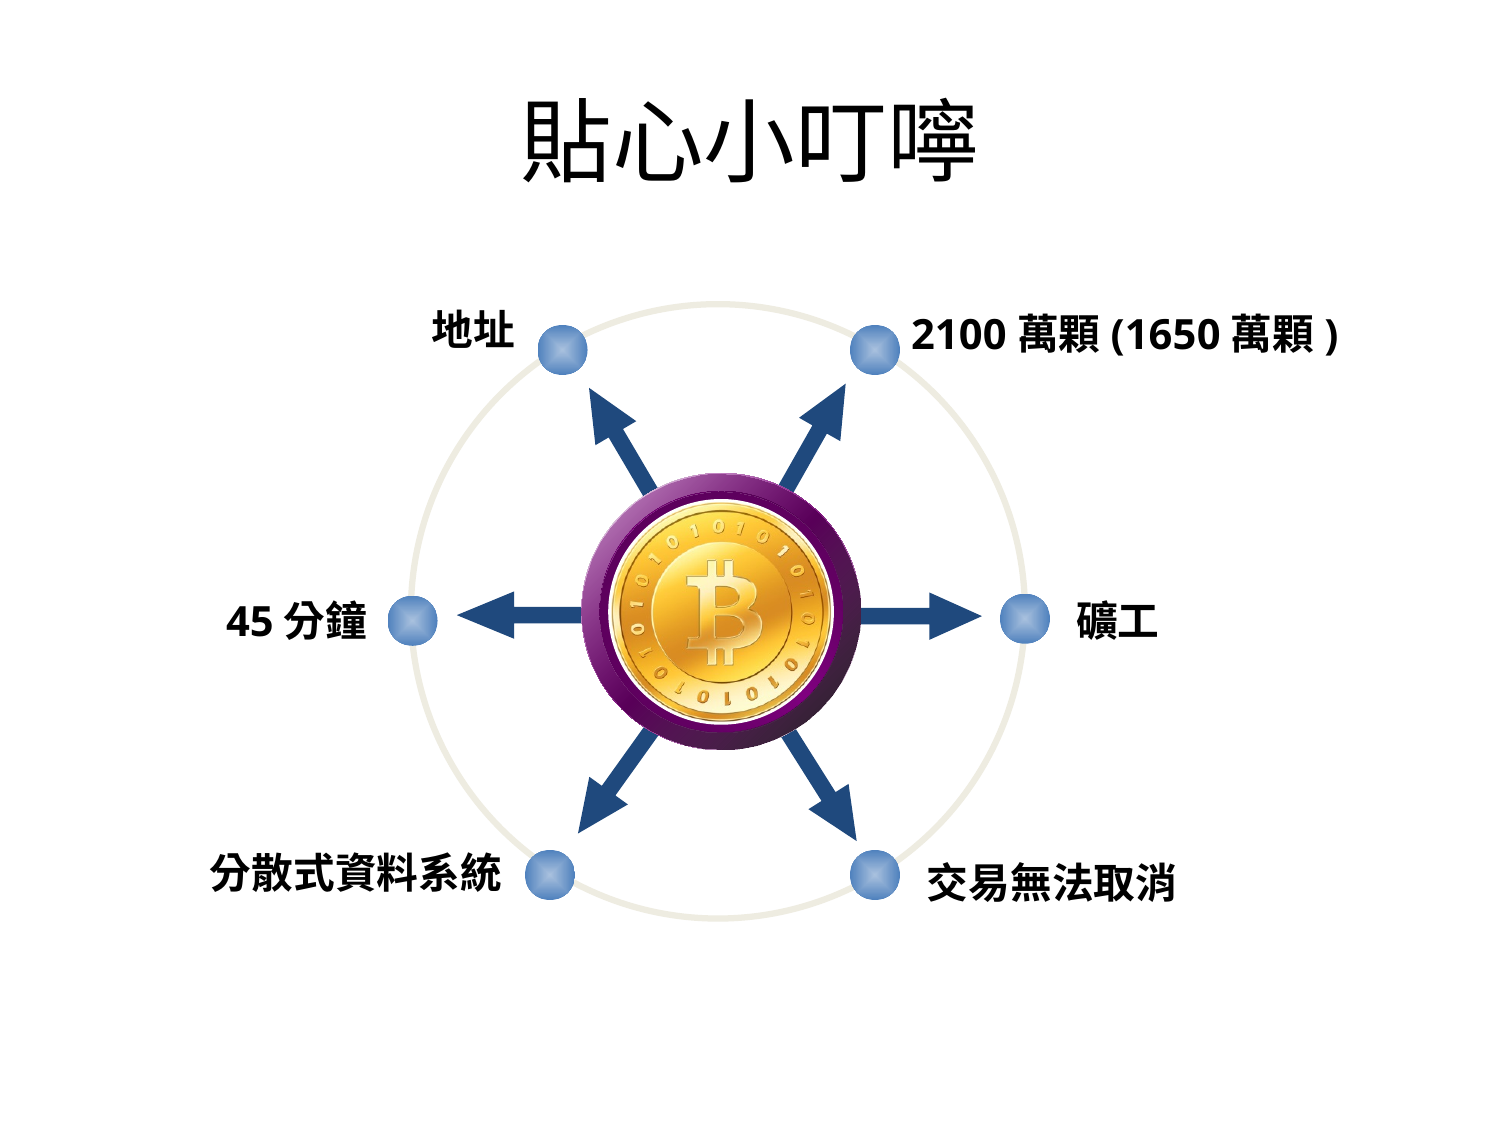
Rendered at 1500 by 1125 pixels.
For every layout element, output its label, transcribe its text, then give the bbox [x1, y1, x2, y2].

title 貼心小叮嚀 [75, 45, 1425, 233]
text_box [193, 295, 1339, 919]
picture [607, 498, 835, 725]
